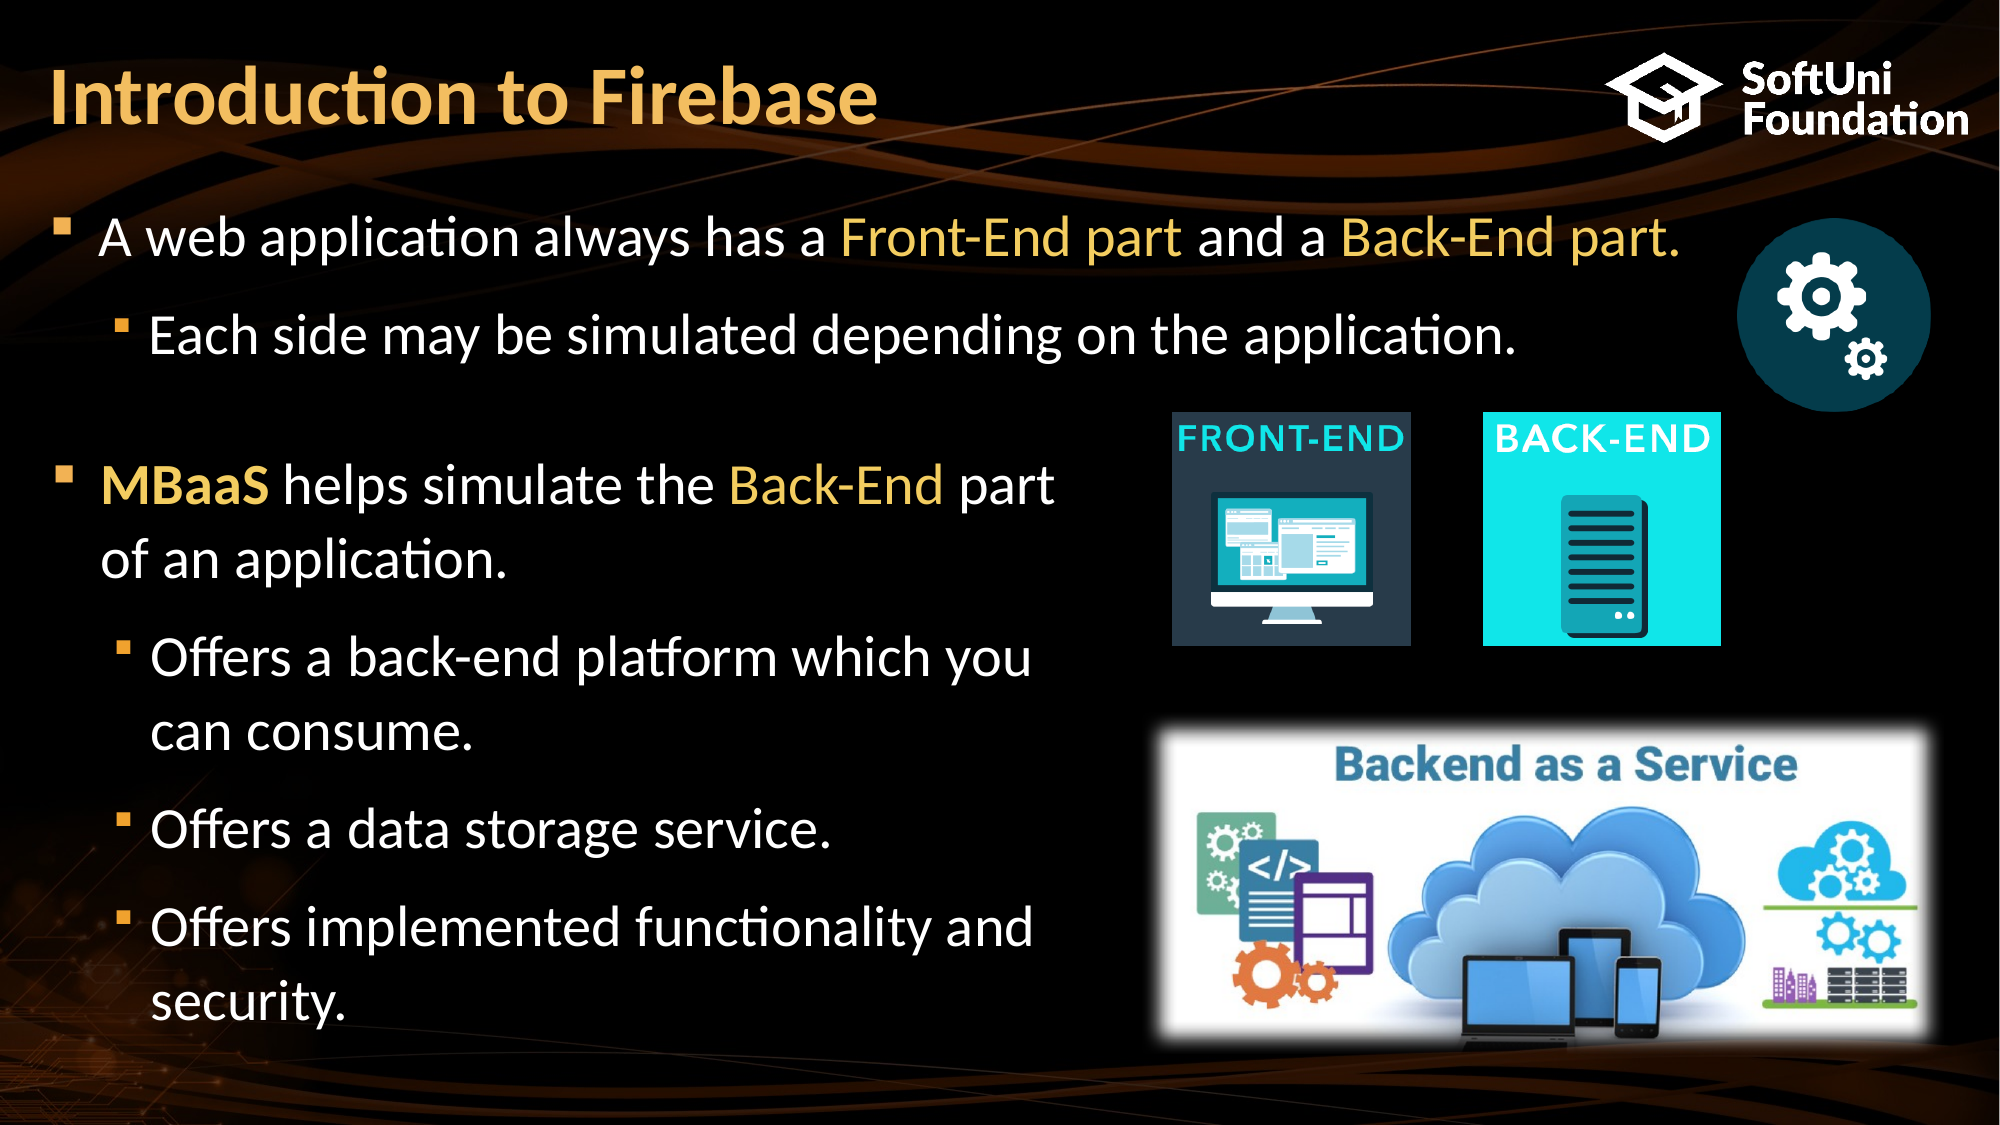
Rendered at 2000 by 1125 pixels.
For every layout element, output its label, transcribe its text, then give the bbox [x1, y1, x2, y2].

picture [0, 0, 2000, 1125]
title Introduction to Firebase [30, 6, 1602, 189]
text_box MBaaS helps simulate the Back-End part of an application. Offers a back-end platform which you can consume. Offers a data storage service. Offers implemented functionality and security. [33, 437, 1100, 1087]
list A web application always has a Front-End part and a Back-End part. Each side may be simulated depending on the application. [31, 188, 1800, 413]
